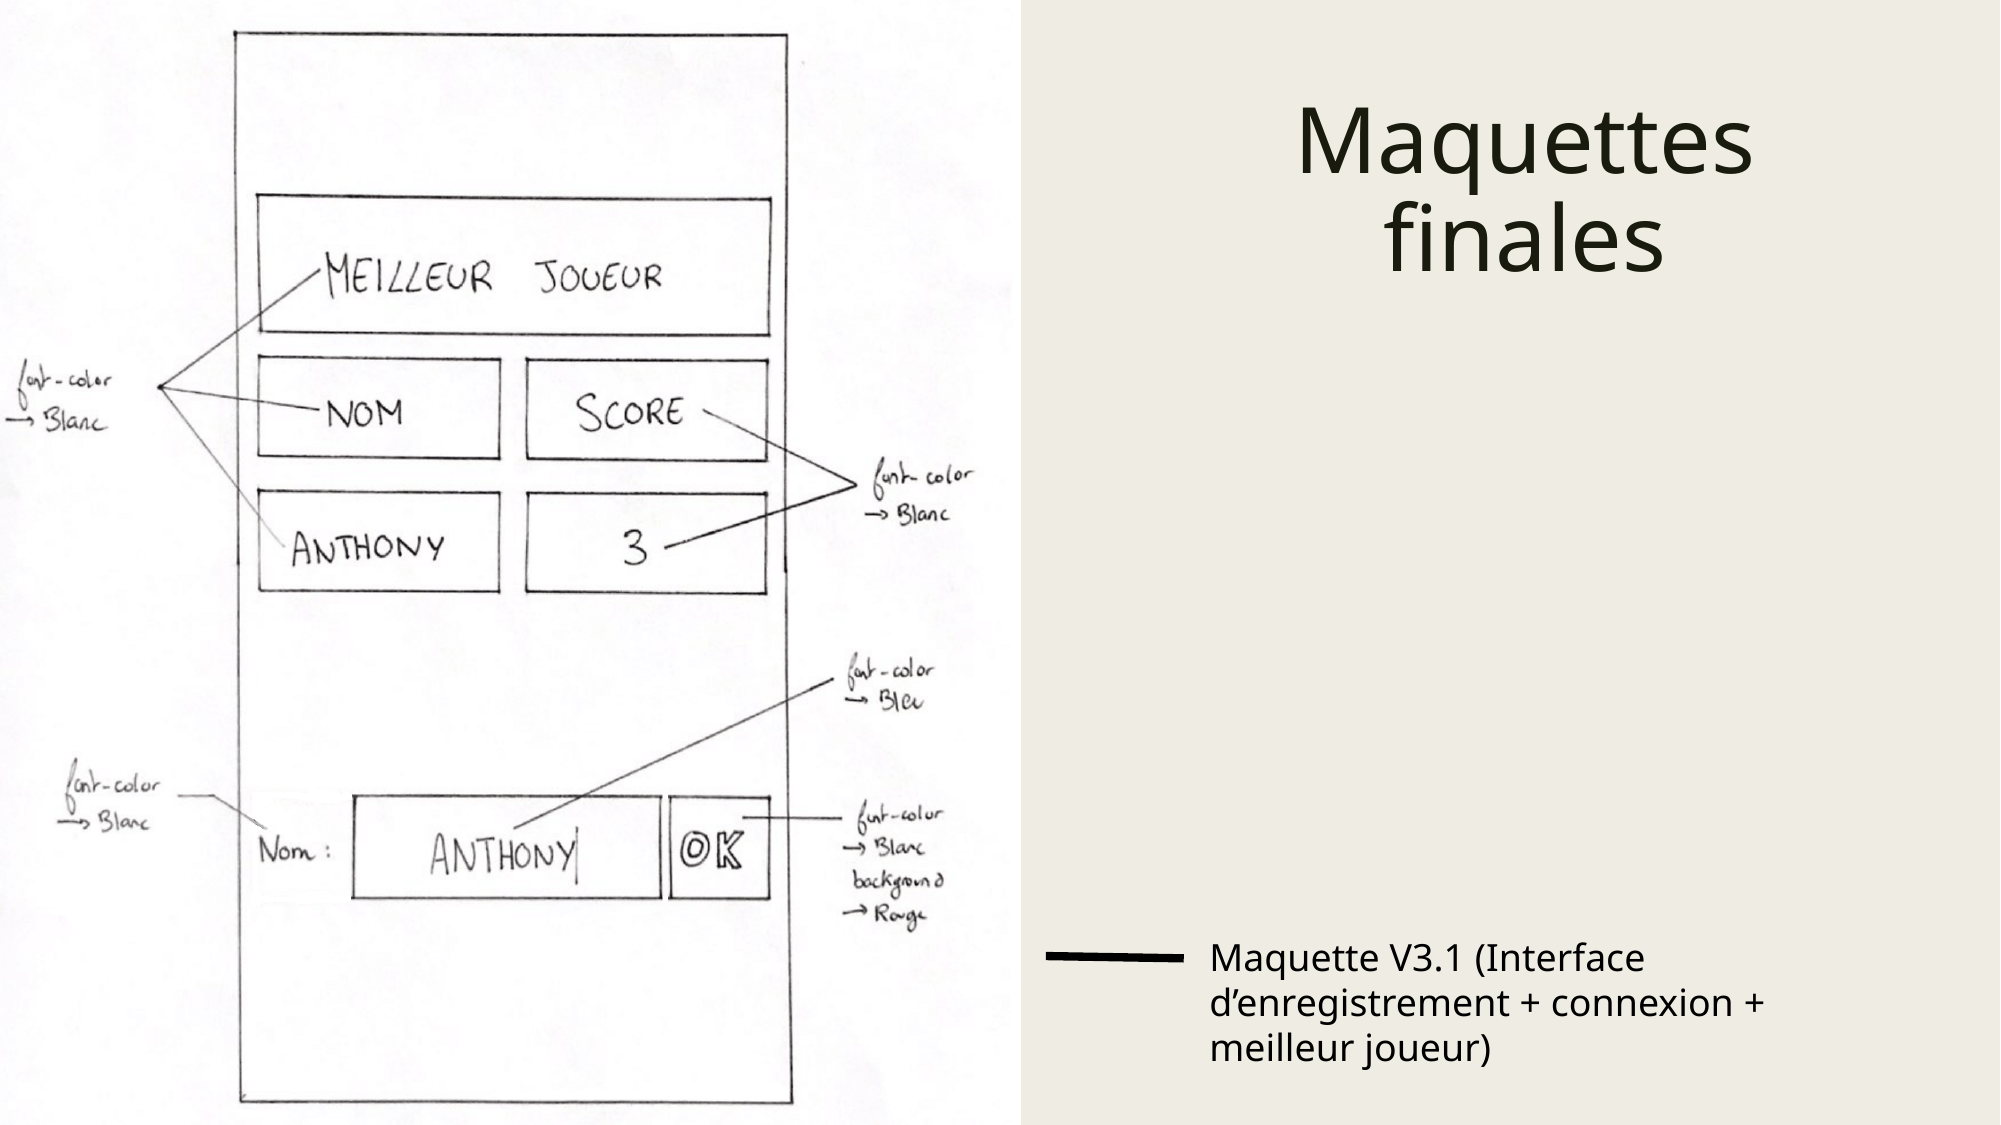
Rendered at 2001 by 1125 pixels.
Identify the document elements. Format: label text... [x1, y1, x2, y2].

text_box Maquette V3.1 (Interface d’enregistrement + connexion + meilleur joueur) [1194, 926, 1931, 1122]
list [0, 0, 1021, 1125]
title Maquettes finales [1183, 88, 1867, 332]
